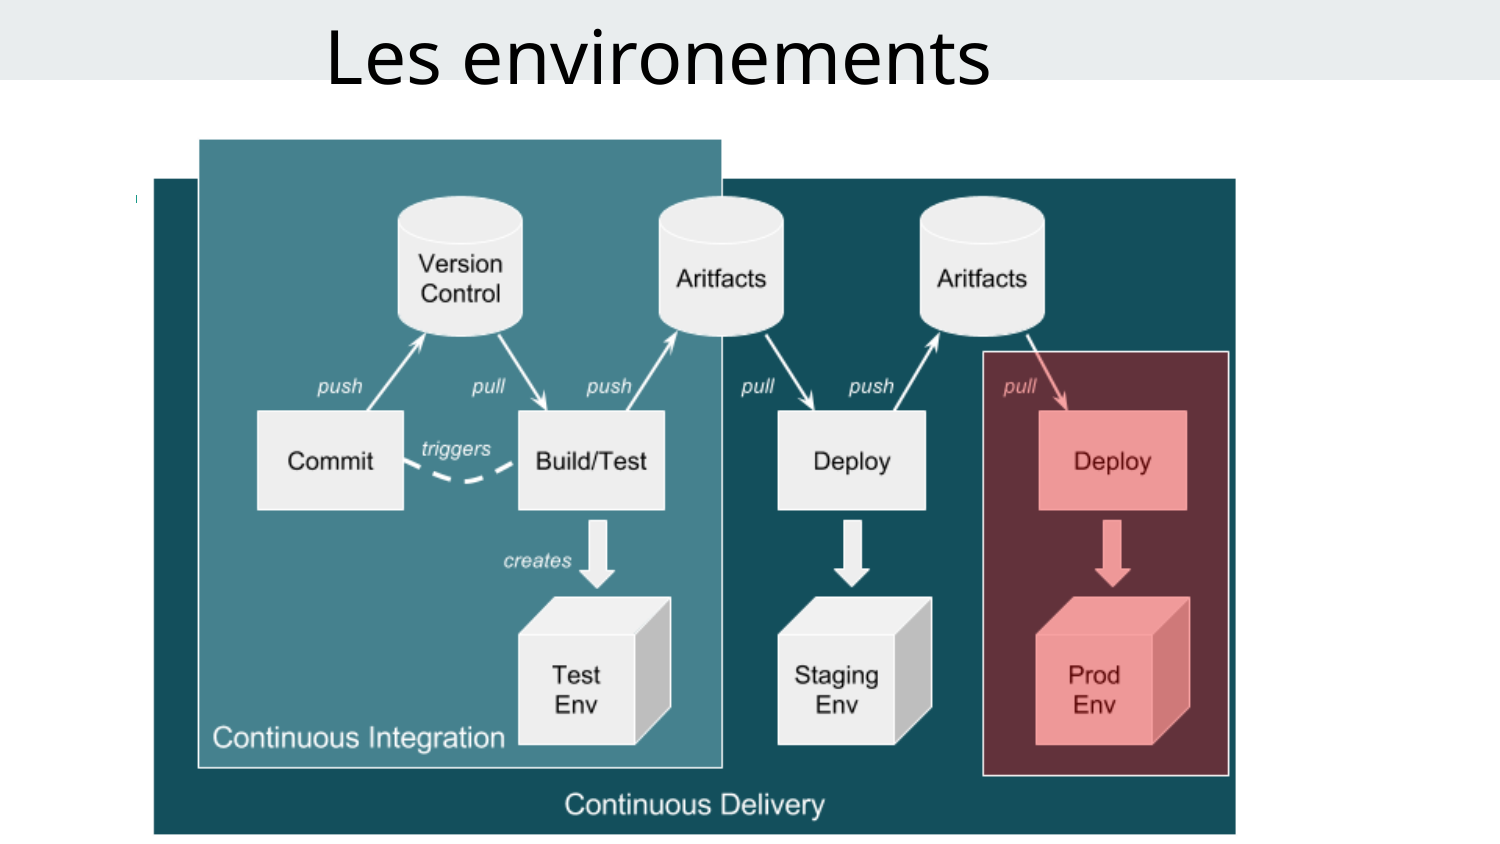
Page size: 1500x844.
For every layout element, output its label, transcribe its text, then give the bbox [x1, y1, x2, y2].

text_box Les environements [324, 34, 1275, 100]
picture [137, 118, 1251, 844]
